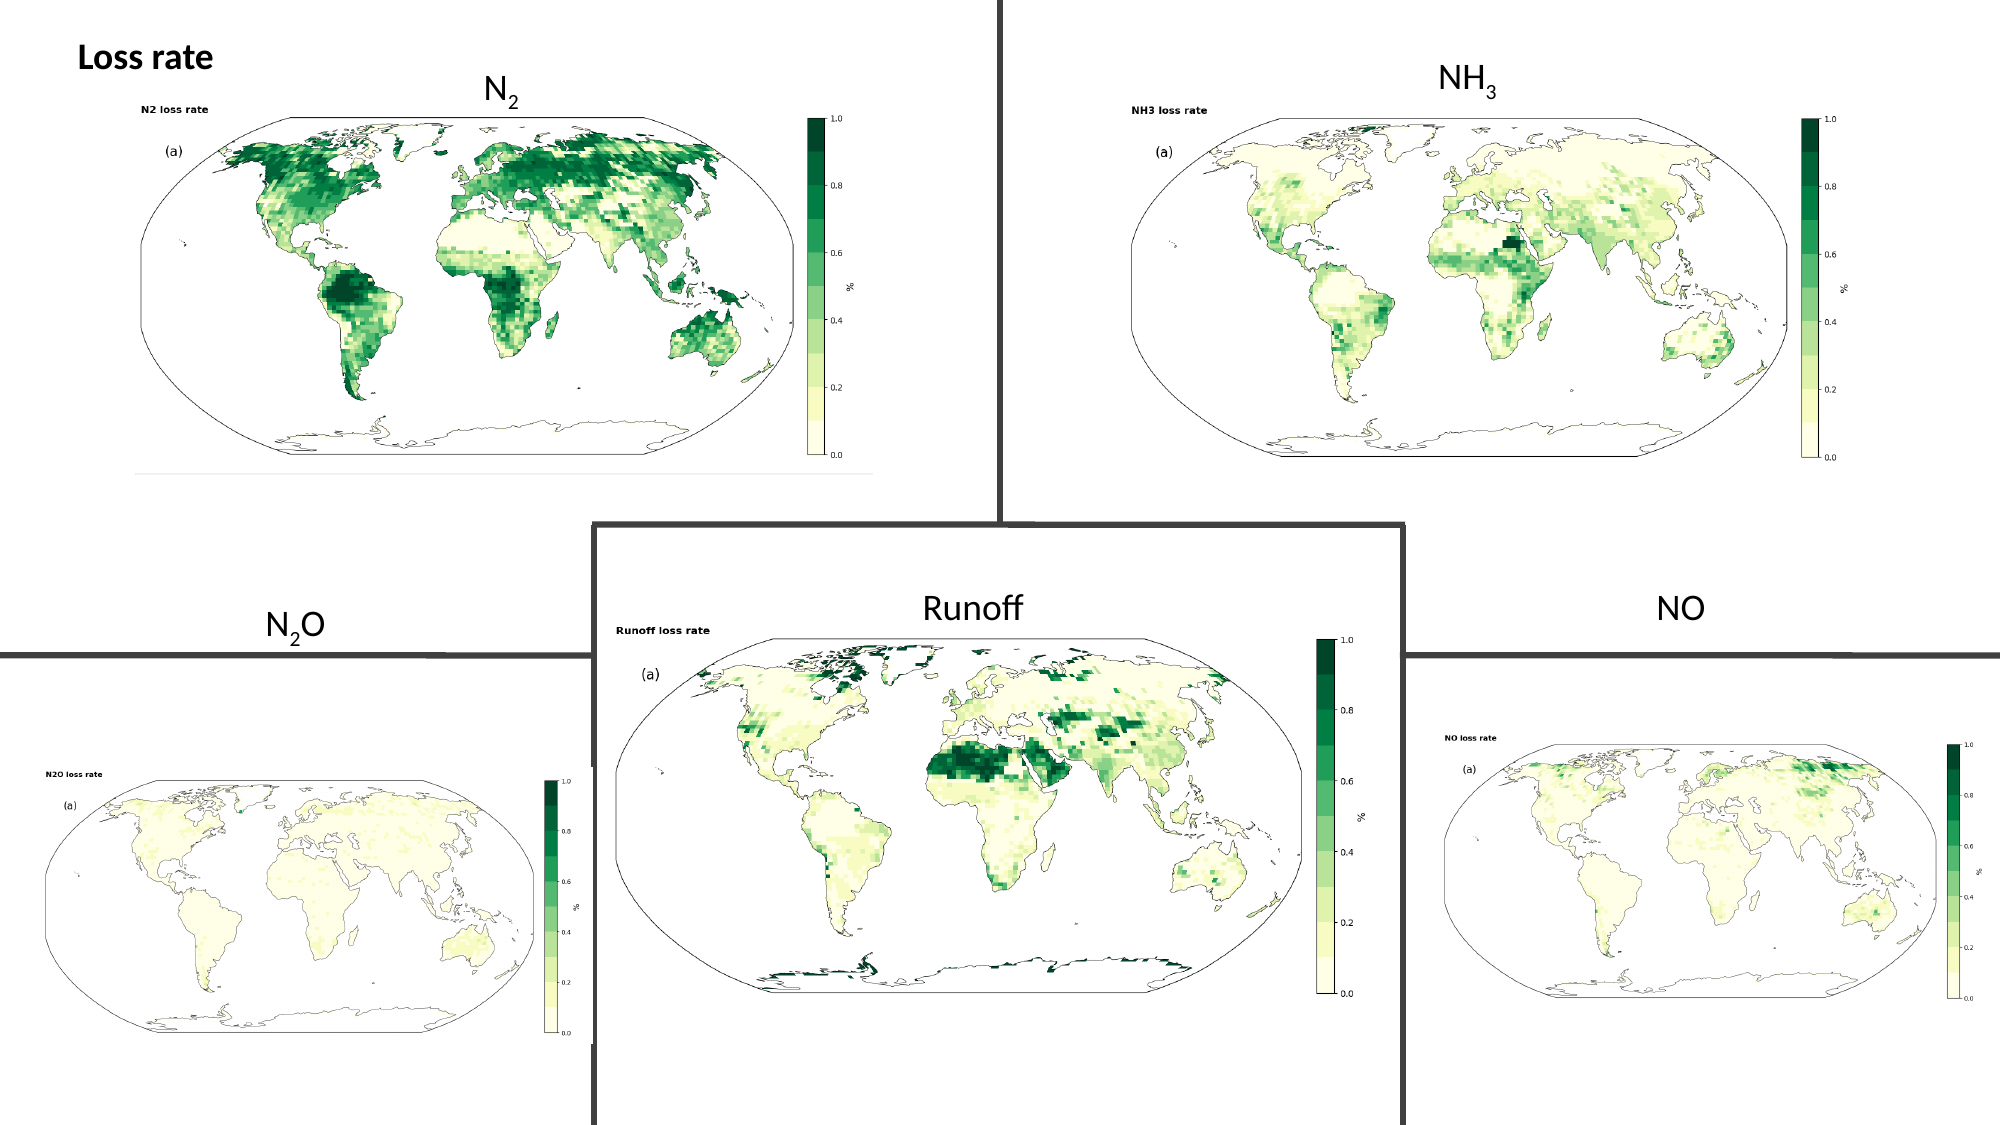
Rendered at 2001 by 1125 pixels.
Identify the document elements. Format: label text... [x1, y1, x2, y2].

picture [1125, 102, 1872, 474]
picture [36, 767, 593, 1044]
text_box N2O [250, 591, 341, 655]
picture [130, 105, 873, 475]
text_box N2 [468, 55, 534, 105]
text_box NO [1641, 575, 1721, 635]
text_box Loss rate [63, 25, 230, 85]
text_box NH3 [1423, 44, 1512, 102]
picture [605, 621, 1386, 1011]
picture [1440, 731, 2000, 1010]
text_box Runoff [907, 575, 1039, 621]
